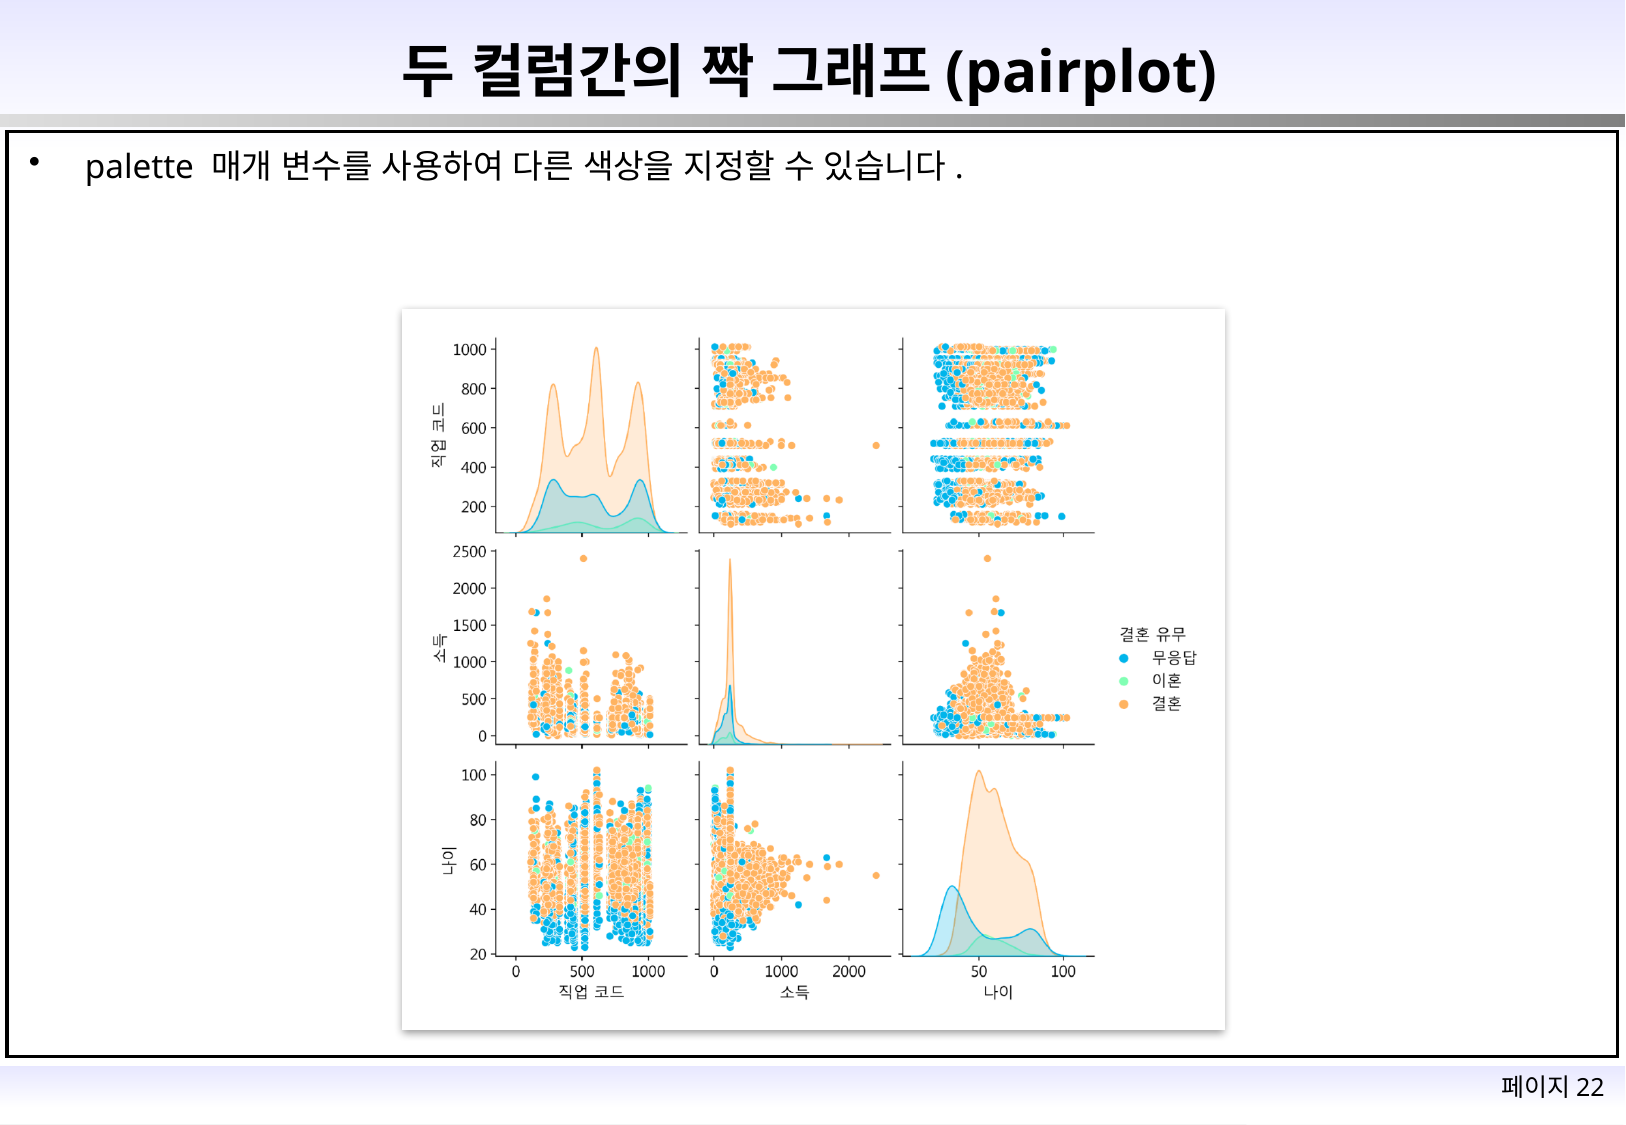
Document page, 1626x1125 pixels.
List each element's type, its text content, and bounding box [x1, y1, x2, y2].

picture [416, 323, 1211, 1016]
title 두 컬럼간의 짝 그래프(pairplot) [207, 24, 1412, 113]
list palette 매개 변수를 사용하여 다른 색상을 지정할 수 있습니다. [13, 137, 1625, 791]
